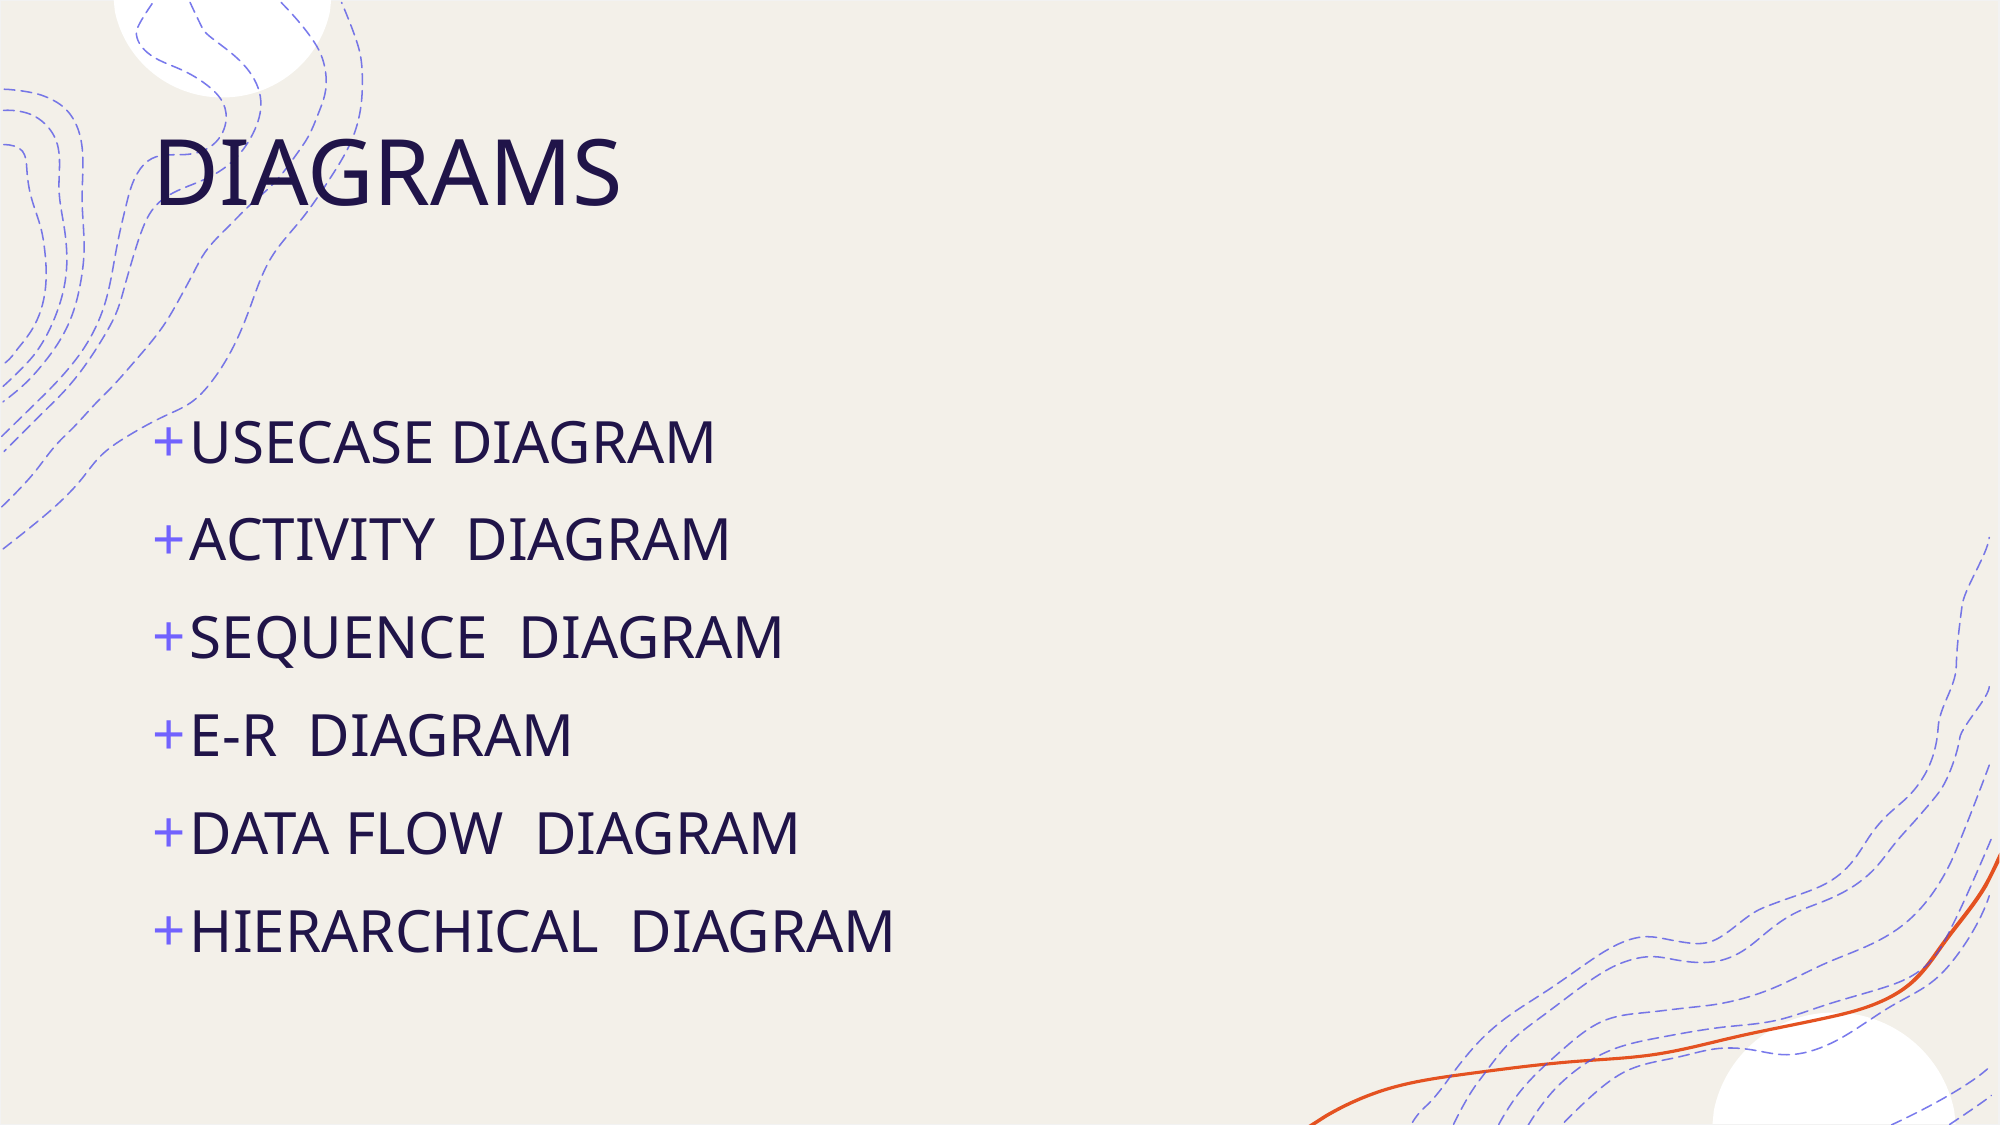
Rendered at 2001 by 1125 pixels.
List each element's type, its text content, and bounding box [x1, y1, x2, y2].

list USECASE DIAGRAM ACTIVITY DIAGRAM SEQUENCE DIAGRAM E-R DIAGRAM DATA FLOW DIAGRAM HIERARCHICAL DIAGRAM [137, 299, 1863, 1014]
title DIAGRAMS [137, 59, 1863, 278]
